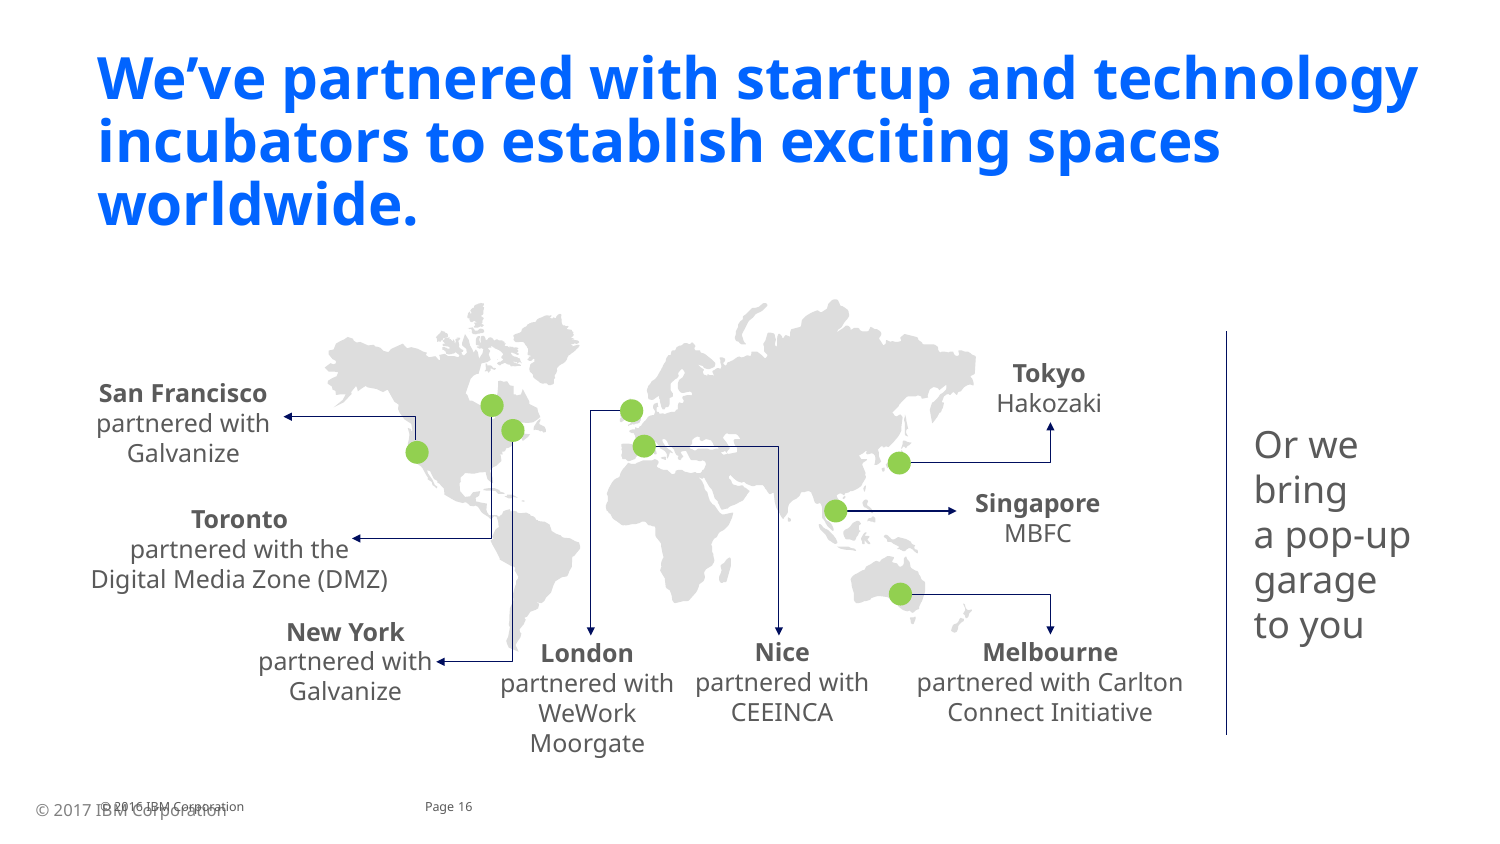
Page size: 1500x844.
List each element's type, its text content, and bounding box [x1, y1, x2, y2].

text_box [981, 593, 1055, 635]
text_box Toronto partnered with the Digital Media Zone (DMZ) [70, 496, 319, 601]
text_box London partnered with WeWork Moorgate [464, 660, 711, 765]
text_box [436, 660, 513, 666]
text_box Tokyo Hakozaki [981, 350, 1173, 425]
text_box Melbourne partnered with Carlton Connect Initiative [900, 629, 1201, 734]
text_box San Francisco partnered with Galvanize [60, 369, 307, 475]
text_box [981, 422, 1055, 463]
text_box [283, 412, 319, 423]
text_box Singapore MBFC [981, 480, 1147, 556]
text_box New York partnered with Galvanize [222, 608, 464, 714]
text_box [1148, 613, 1477, 829]
text_box Or we bring a pop-up garage to you [1238, 413, 1444, 654]
text_box Nice partnered with CEEINCA [659, 660, 900, 734]
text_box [324, 299, 976, 652]
title We’ve partnered with startup and technology incubators to establish exciting spaces worldwide. [97, 49, 1436, 239]
